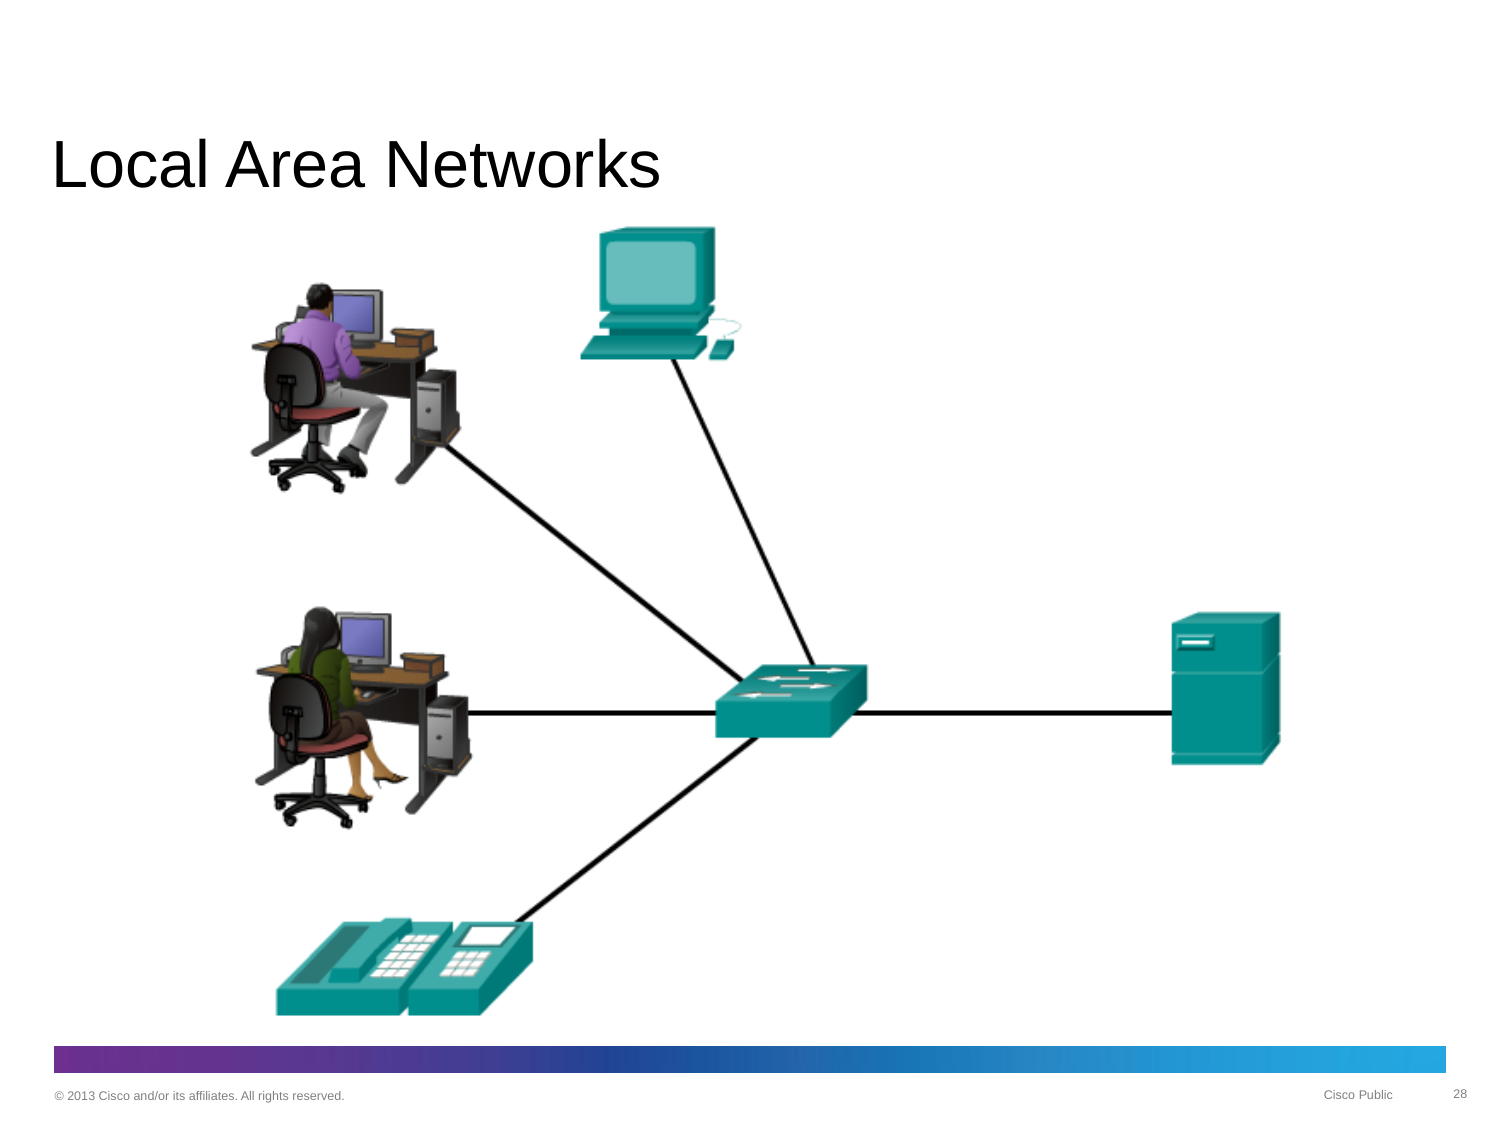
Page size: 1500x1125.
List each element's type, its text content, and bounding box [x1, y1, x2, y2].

picture [242, 220, 1288, 1021]
picture [54, 1046, 1446, 1073]
title Local Area Networks [37, 70, 1447, 209]
